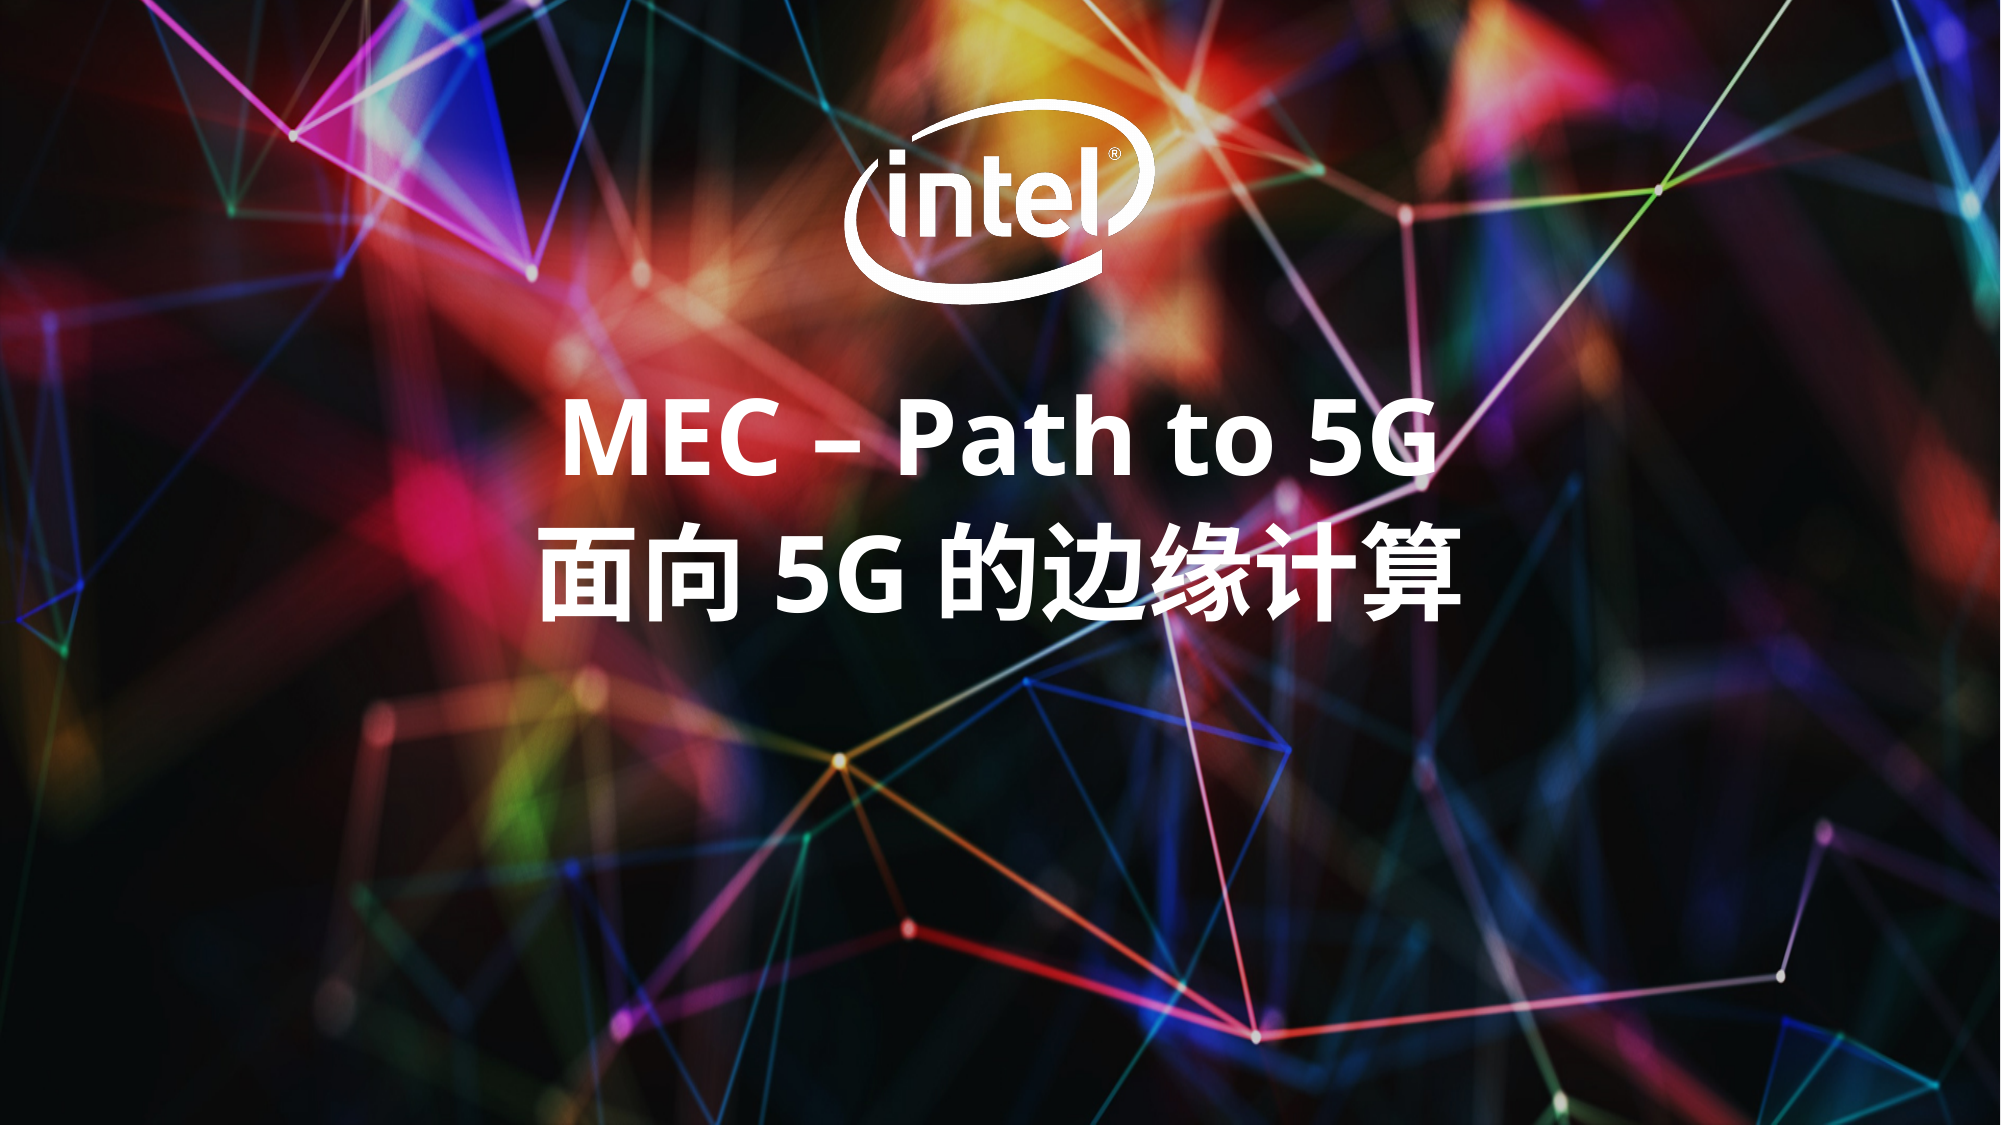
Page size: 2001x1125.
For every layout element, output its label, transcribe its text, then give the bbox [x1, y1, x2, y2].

title MEC – Path to 5G 面向5G的边缘计算 [131, 363, 1869, 649]
picture [0, 0, 2001, 1125]
